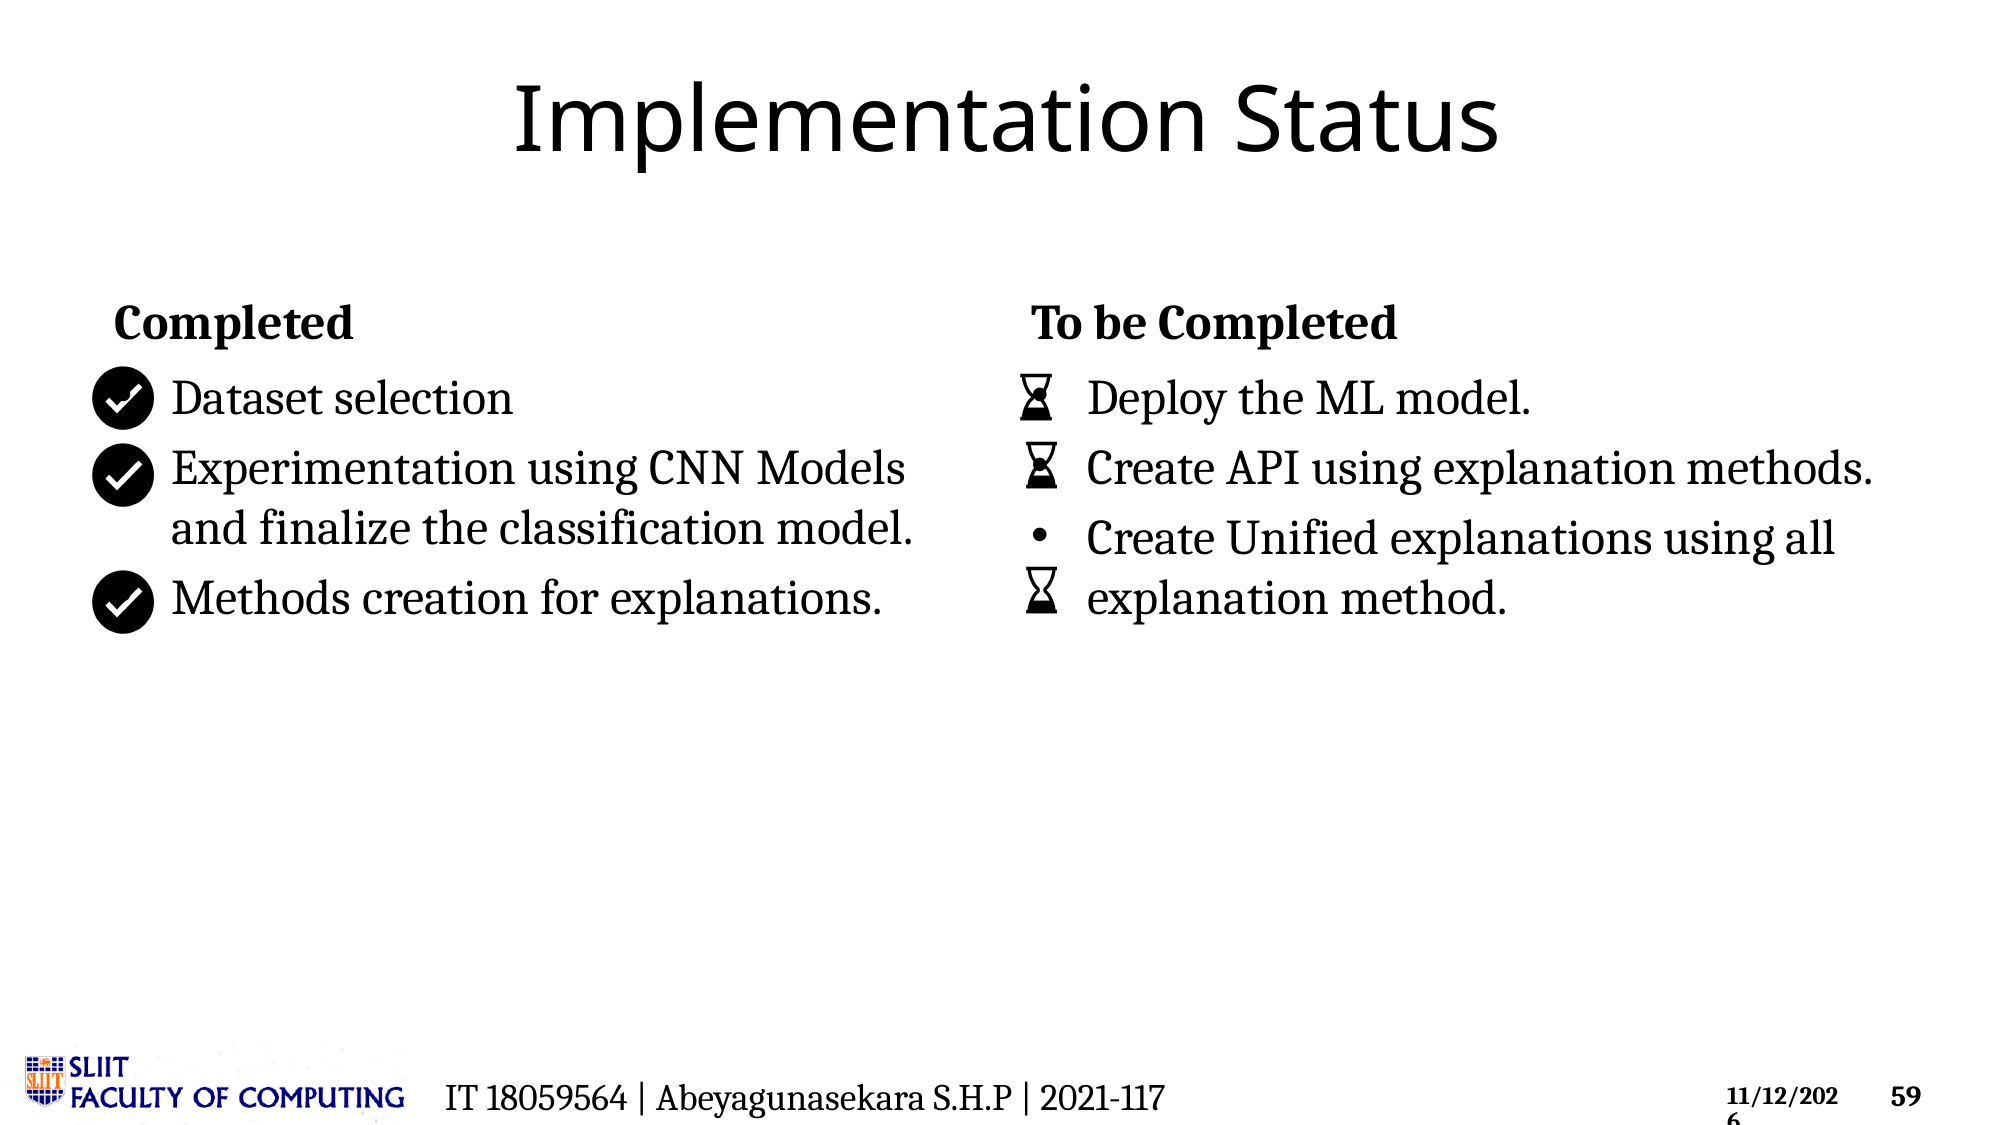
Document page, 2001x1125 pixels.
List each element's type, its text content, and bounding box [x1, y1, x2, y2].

list Completed [99, 251, 984, 356]
picture [0, 1045, 413, 1125]
list Deploy the ML model. Create API using explanation methods. Create Unified explanations using all explanation method. [1015, 356, 1900, 1005]
picture [1014, 562, 1068, 618]
picture [1014, 437, 1068, 493]
title Implementation Status [50, 50, 1967, 180]
list To be Completed [1015, 251, 1900, 356]
text_box IT 18059564 | Abeyagunasekara S.H.P | 2021-117 [430, 1065, 1405, 1125]
list Dataset selection Experimentation using CNN Models and finalize the classification model. Methods creation for explanations. [99, 356, 984, 1005]
picture [1009, 369, 1063, 425]
picture [84, 358, 162, 515]
picture [84, 562, 162, 642]
